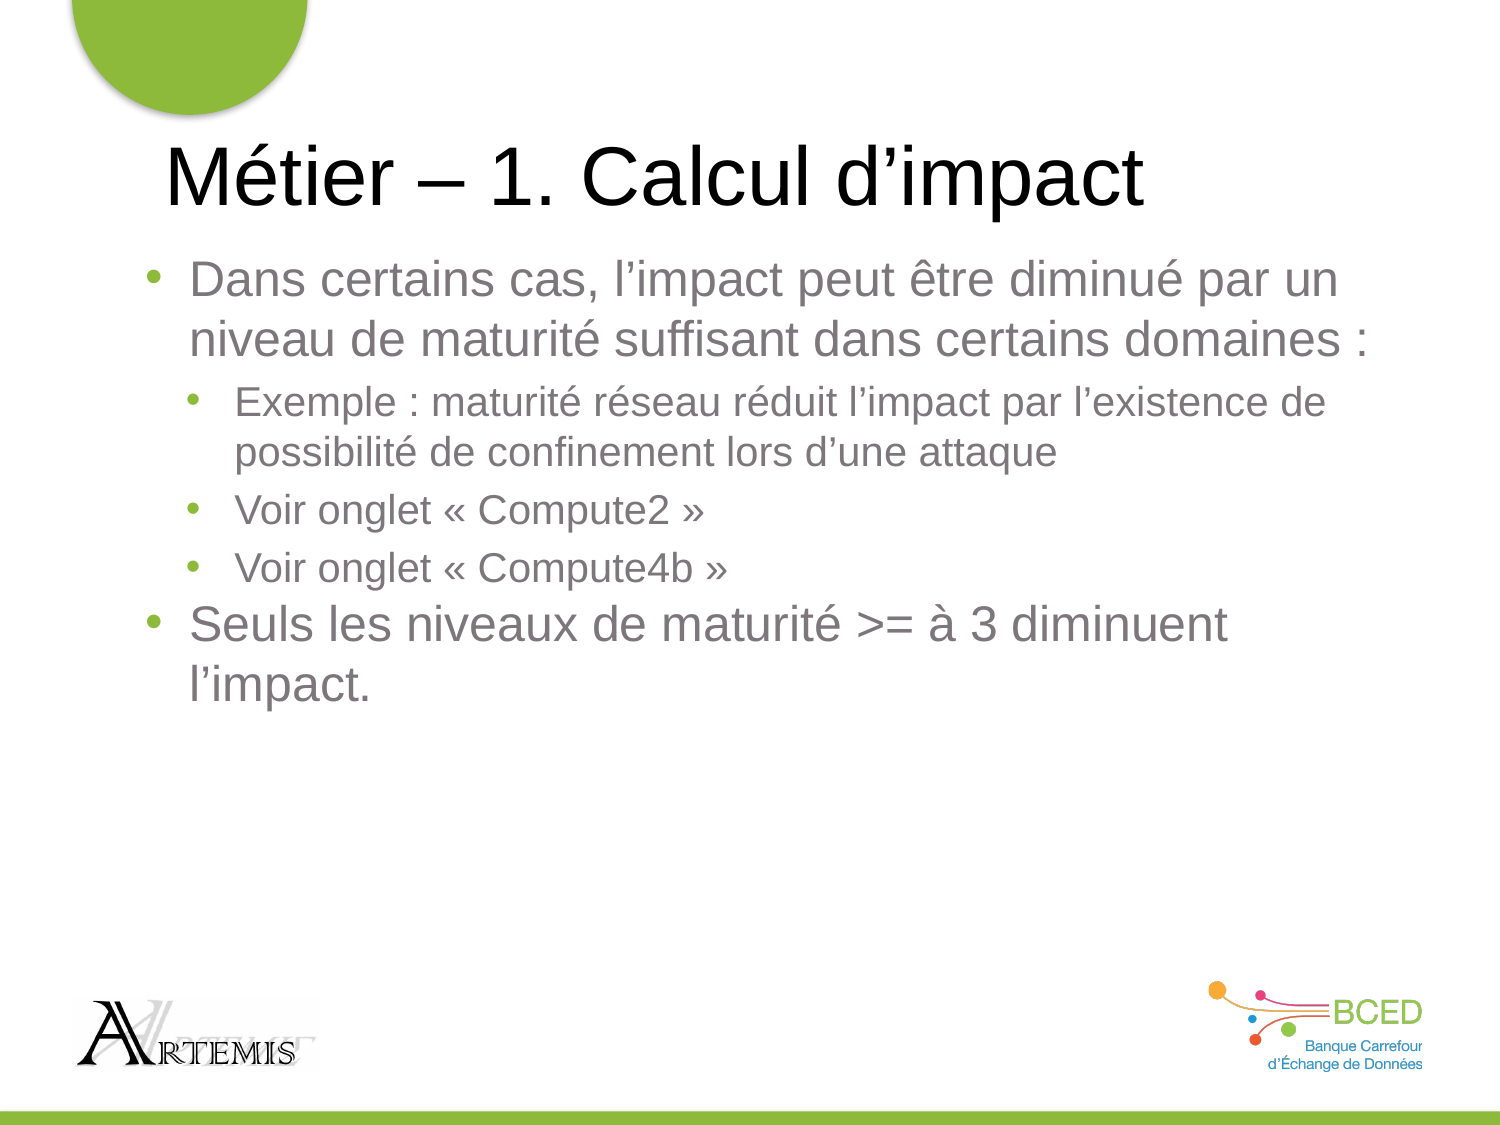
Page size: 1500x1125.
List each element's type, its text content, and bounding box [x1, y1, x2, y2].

title Métier – 1. Calcul d’impact [164, 63, 1425, 222]
picture [72, 994, 320, 1072]
list Dans certains cas, l’impact peut être diminué par un niveau de maturité suffisant dans certains domaines : Exemple : maturité réseau réduit l’impact par l’existence de possibilité de confinement lors d’une attaque Voir onglet « Compute2 » Voir onglet « Compute4b » Seuls les niveaux de maturité >= à 3 diminuent l’impact. [145, 246, 1407, 952]
